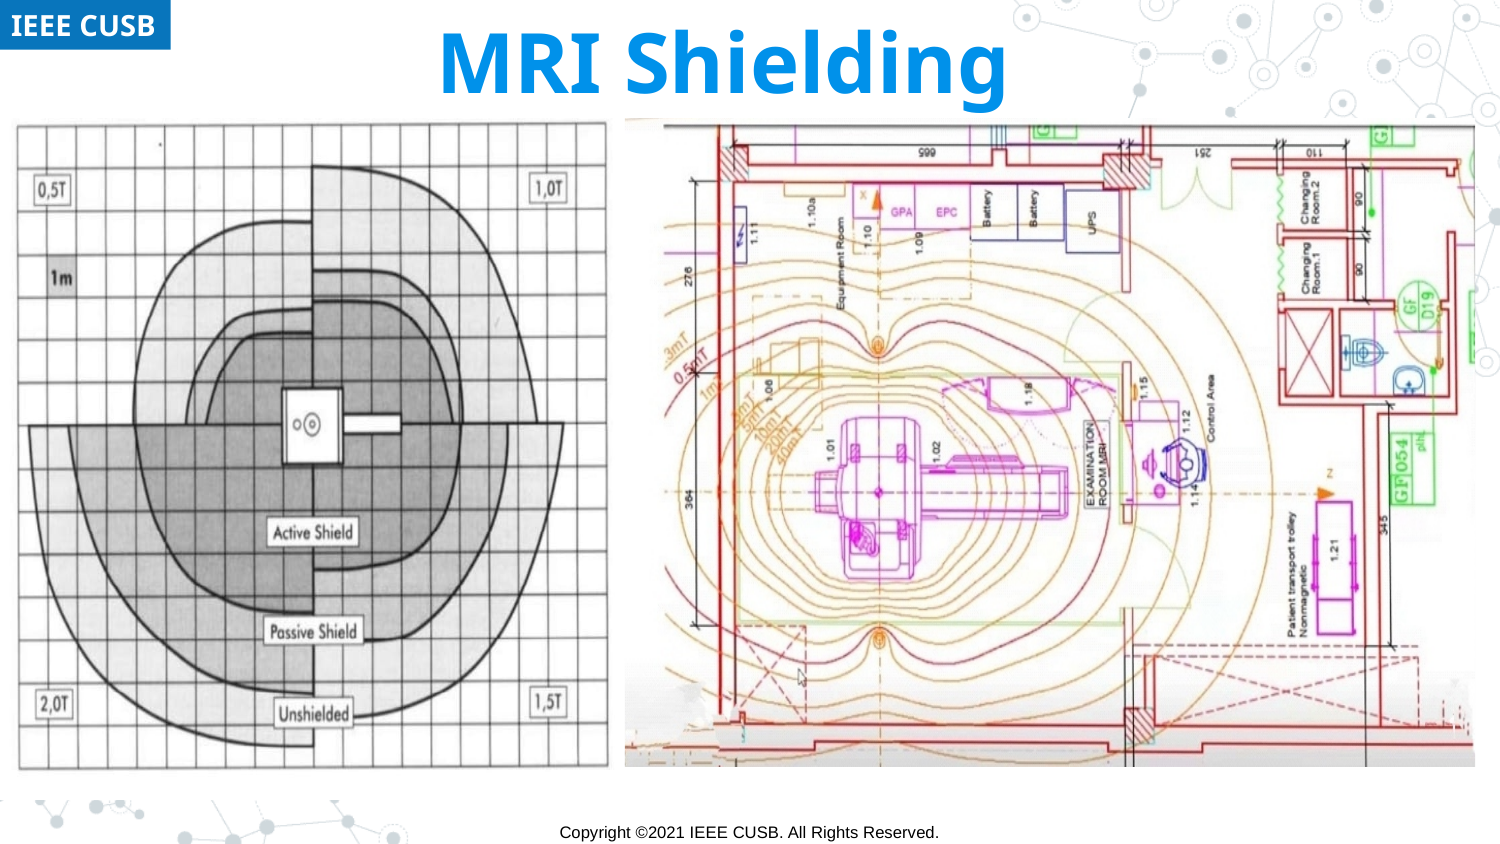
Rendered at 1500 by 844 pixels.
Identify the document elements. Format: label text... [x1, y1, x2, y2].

list MRI Shielding [331, 23, 1137, 110]
picture [0, 0, 1500, 844]
